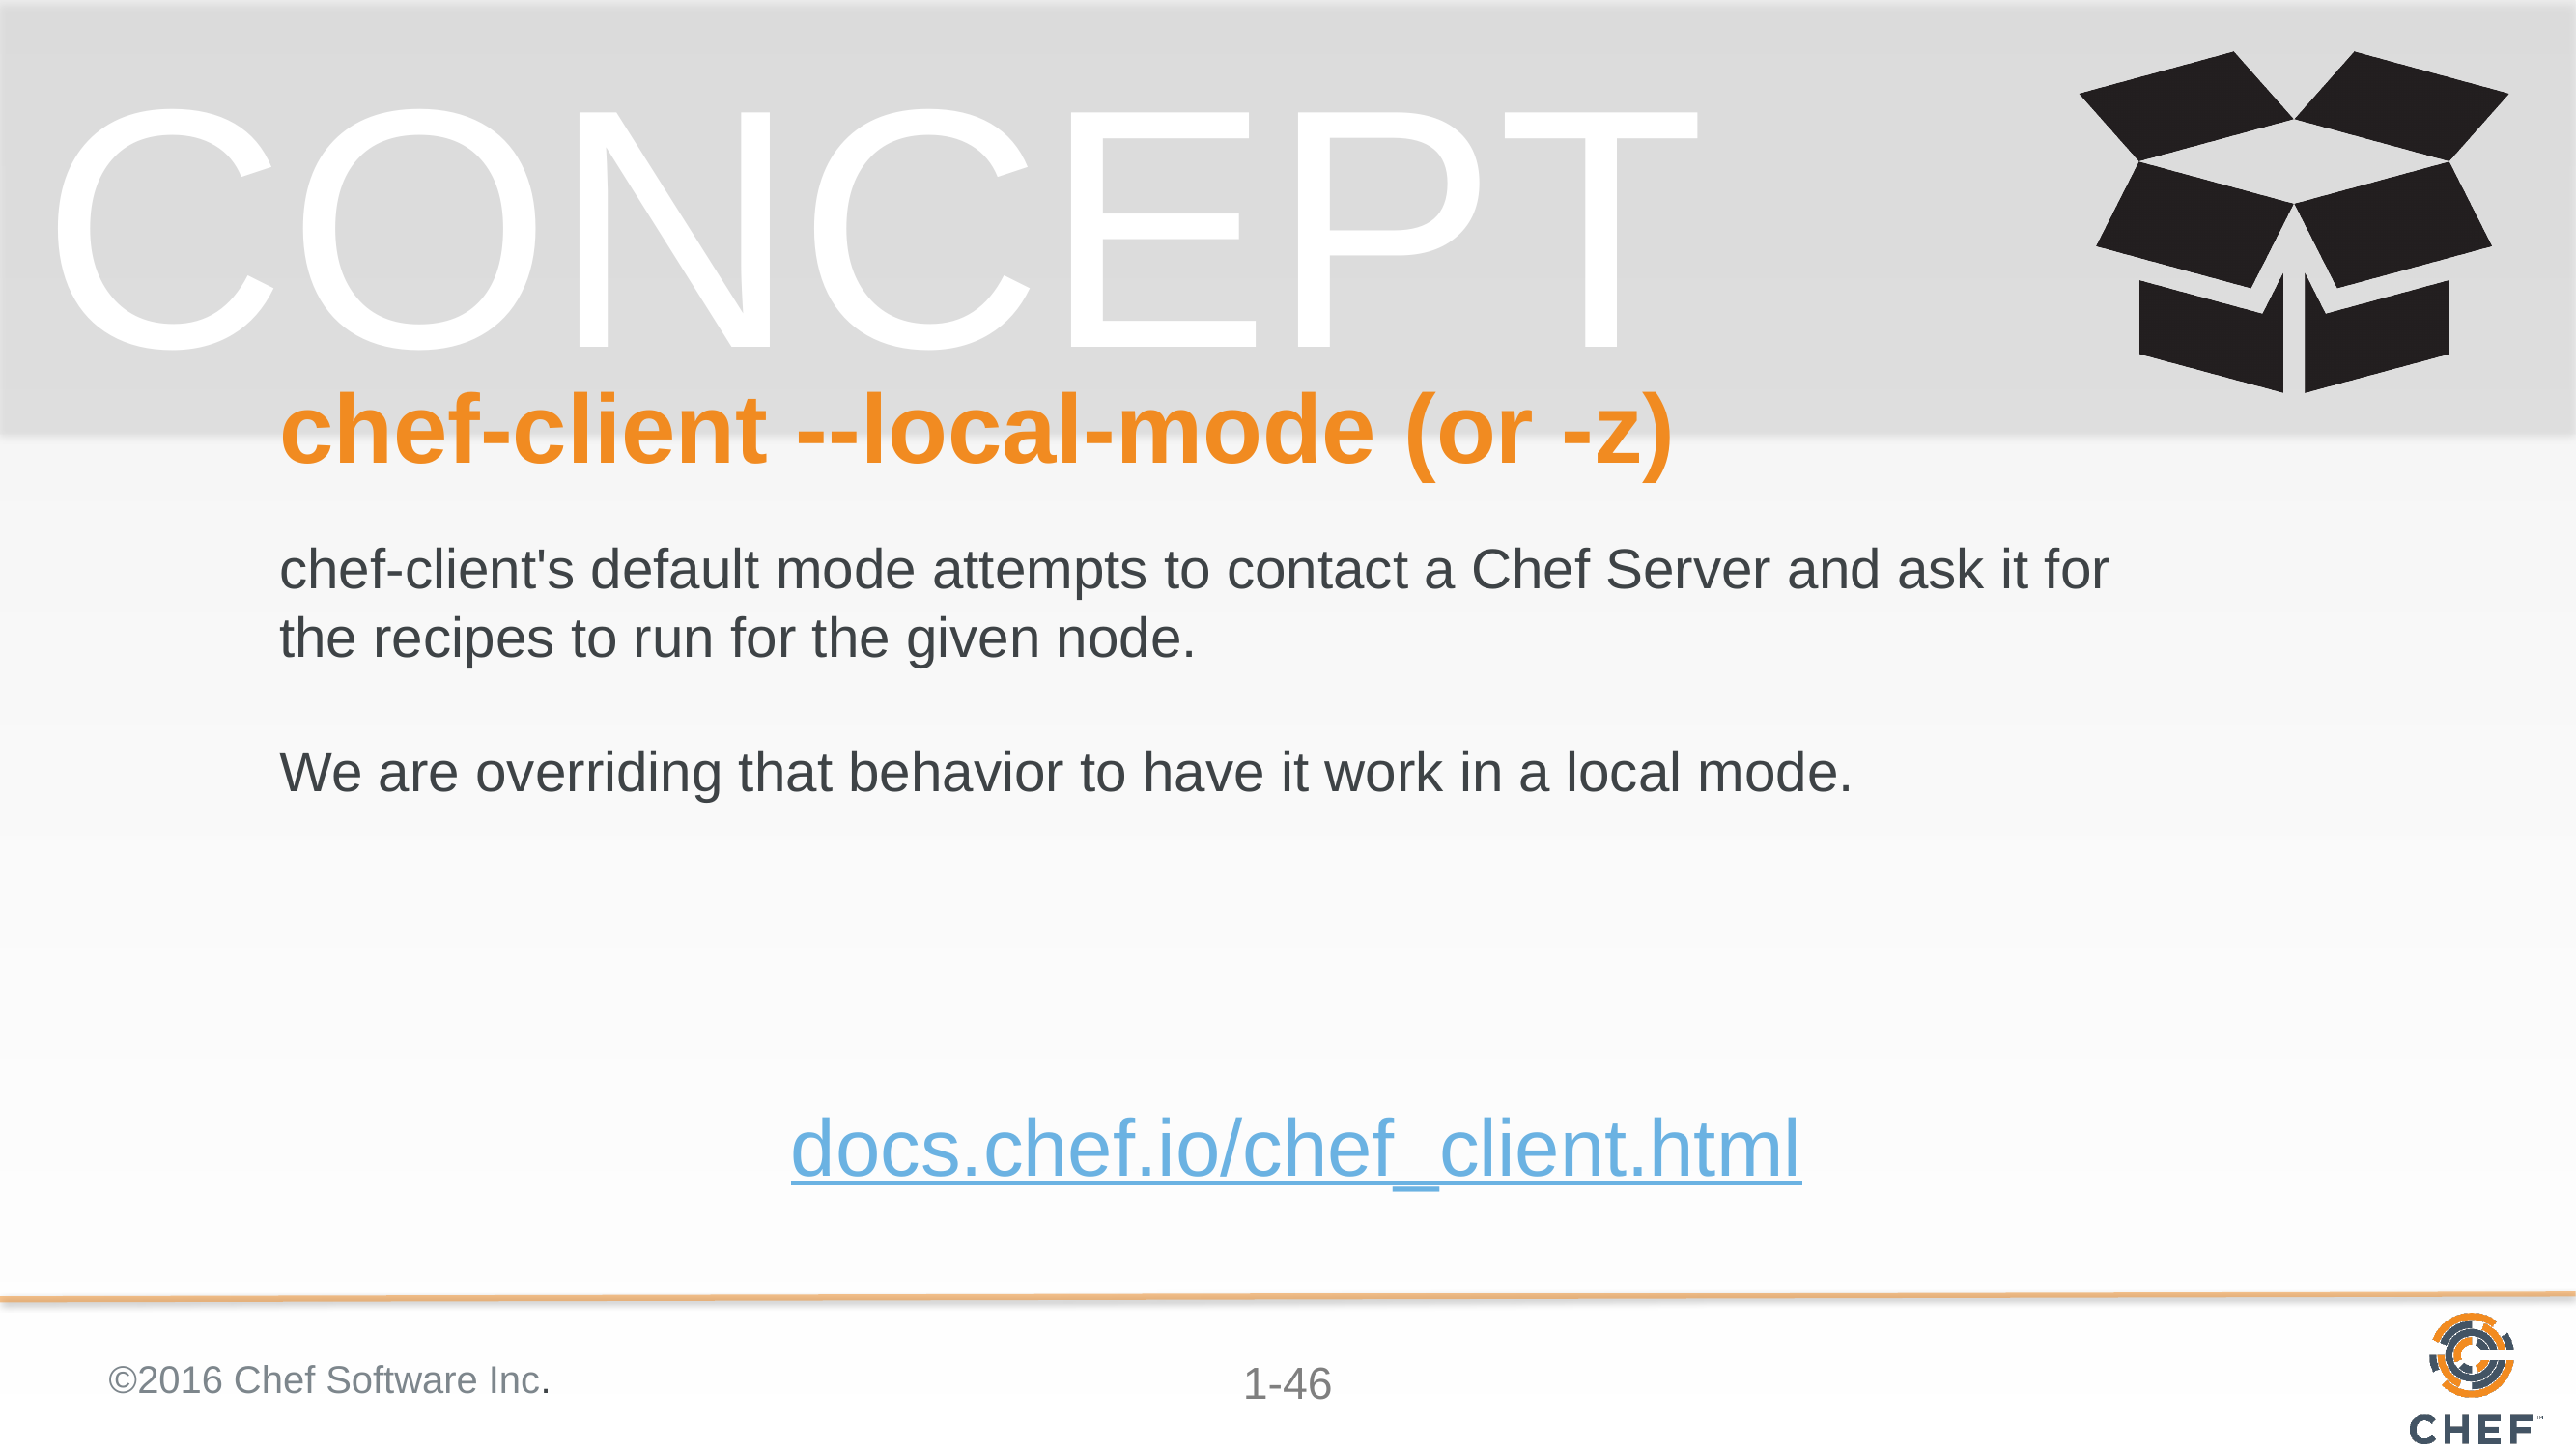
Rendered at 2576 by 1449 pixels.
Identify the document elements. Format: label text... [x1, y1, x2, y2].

picture [2079, 51, 2509, 399]
picture [2399, 1297, 2551, 1449]
title chef-client --local-mode (or -z) [265, 363, 2217, 499]
subtitle chef-client's default mode attempts to contact a Chef Server and ask it for the recipes to run for the given node. We are overriding that behavior to have it work in a local mode. [265, 518, 2217, 1049]
text_box docs.chef.io/chef_client.html [589, 1102, 2003, 1186]
